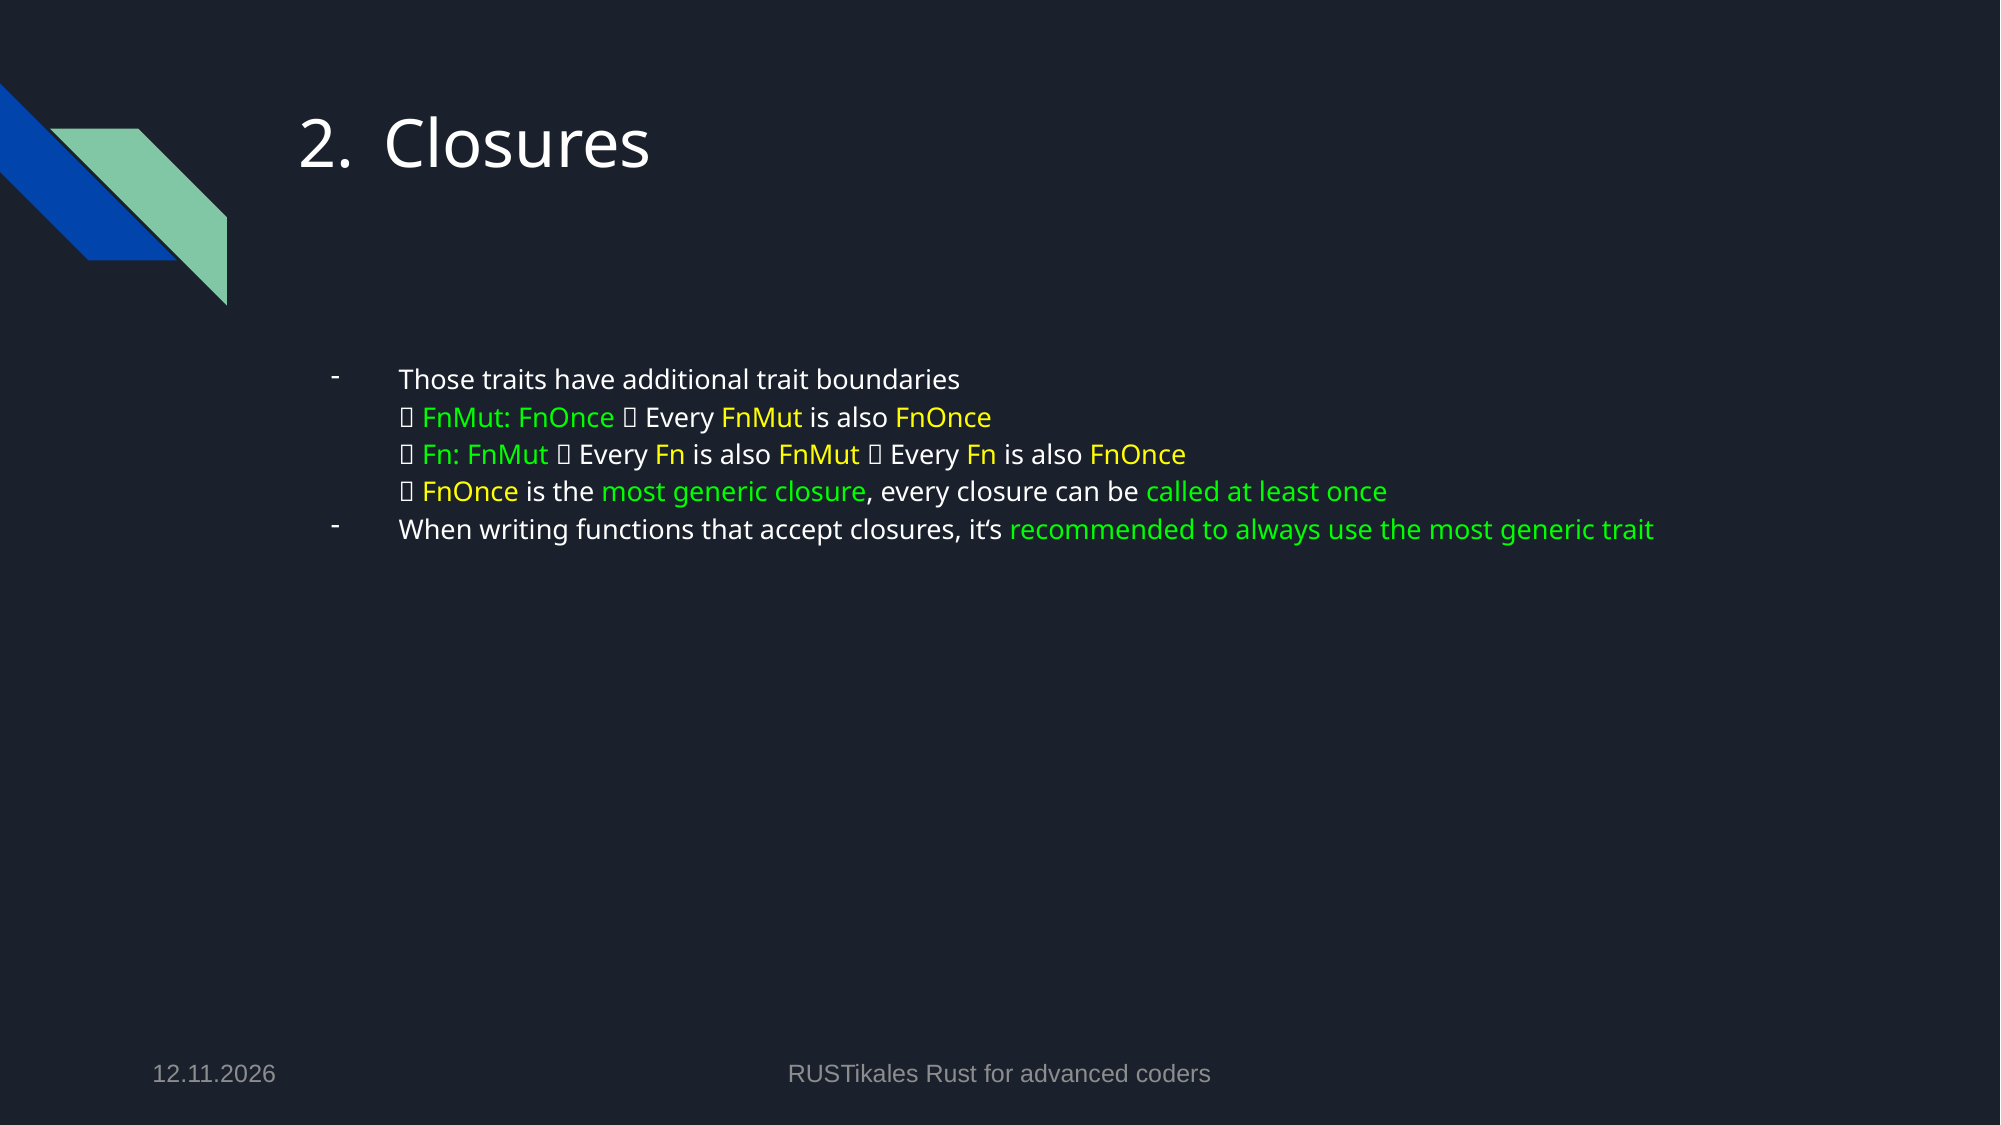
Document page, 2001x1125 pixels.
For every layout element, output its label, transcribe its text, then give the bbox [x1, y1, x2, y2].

title Closures [283, 86, 1824, 287]
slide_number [137, 1042, 588, 1103]
footer RUSTikales Rust for advanced coders [662, 1042, 1338, 1103]
list Those traits have additional trait boundaries  FnMut: FnOnce  Every FnMut is also FnOnce  Fn: FnMut  Every Fn is also FnMut  Every Fn is also FnOnce  FnOnce is the most generic closure, every closure can be called at least once When writing functions that accept closures, it‘s recommended to always use the most generic trait [283, 342, 1824, 980]
